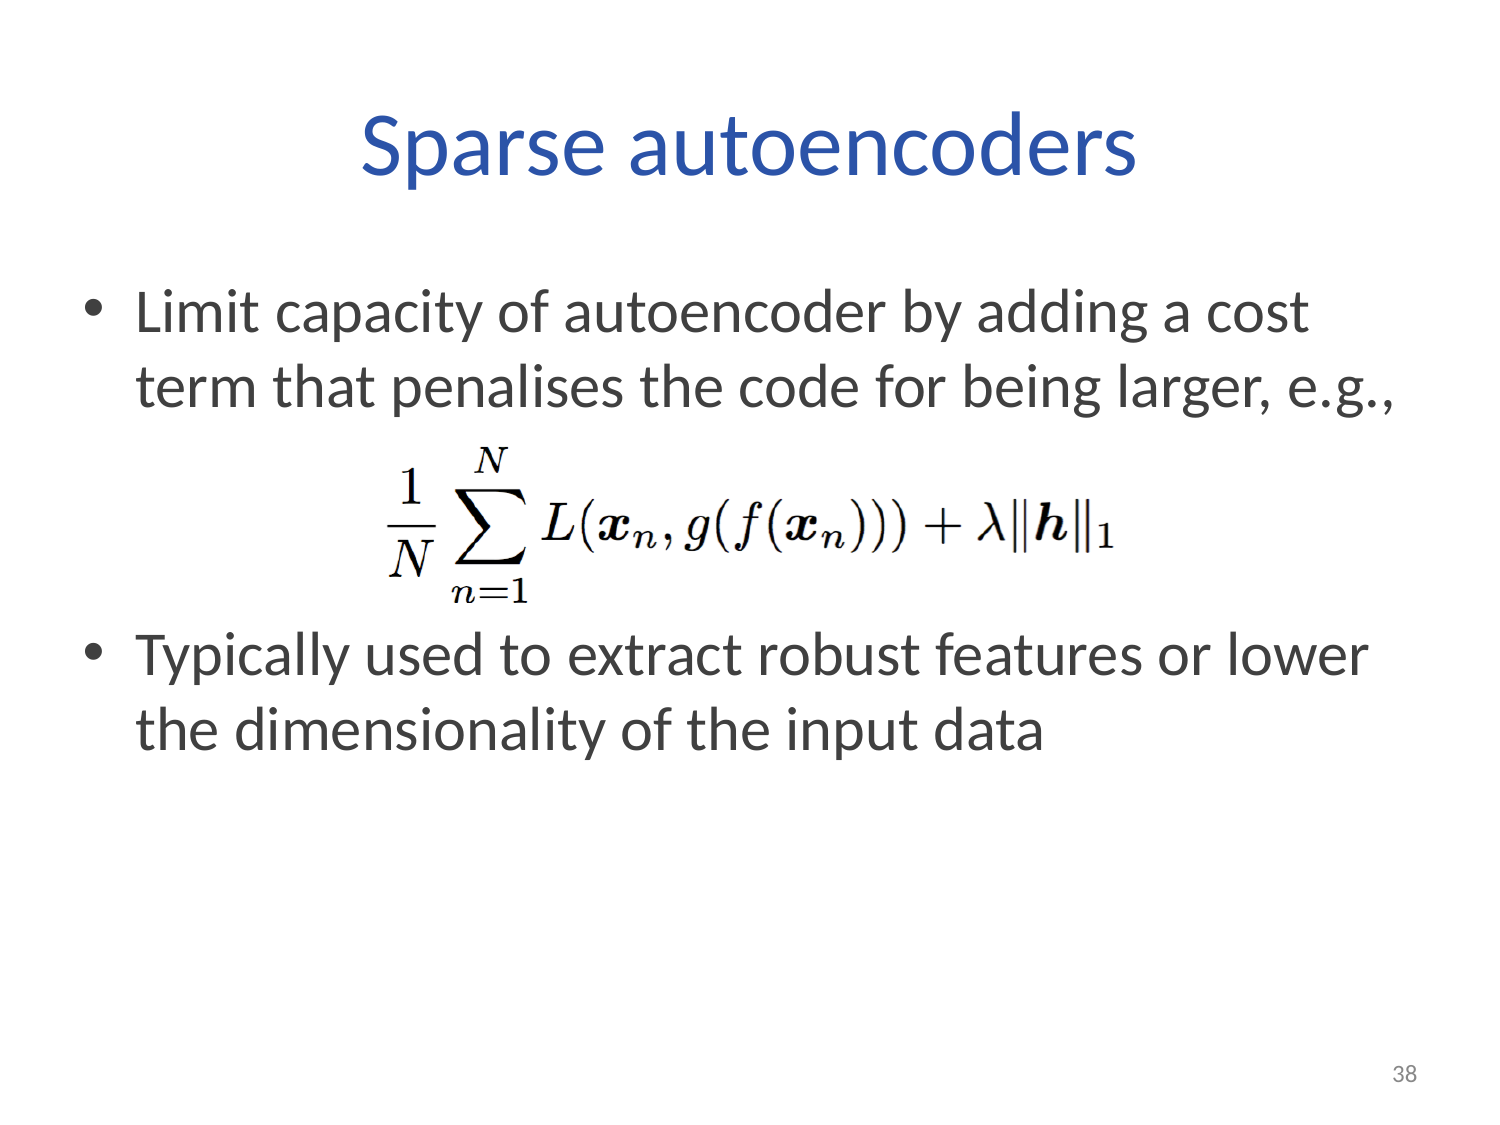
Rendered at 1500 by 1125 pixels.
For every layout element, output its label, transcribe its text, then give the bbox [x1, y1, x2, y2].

slide_number 38 [1074, 1051, 1426, 1094]
list Limit capacity of autoencoder by adding a cost term that penalises the code for being larger, e.g., Typically used to extract robust features or lower the dimensionality of the input data [74, 263, 1426, 1125]
picture [374, 440, 1126, 614]
title Sparse autoencoders [74, 14, 1426, 263]
